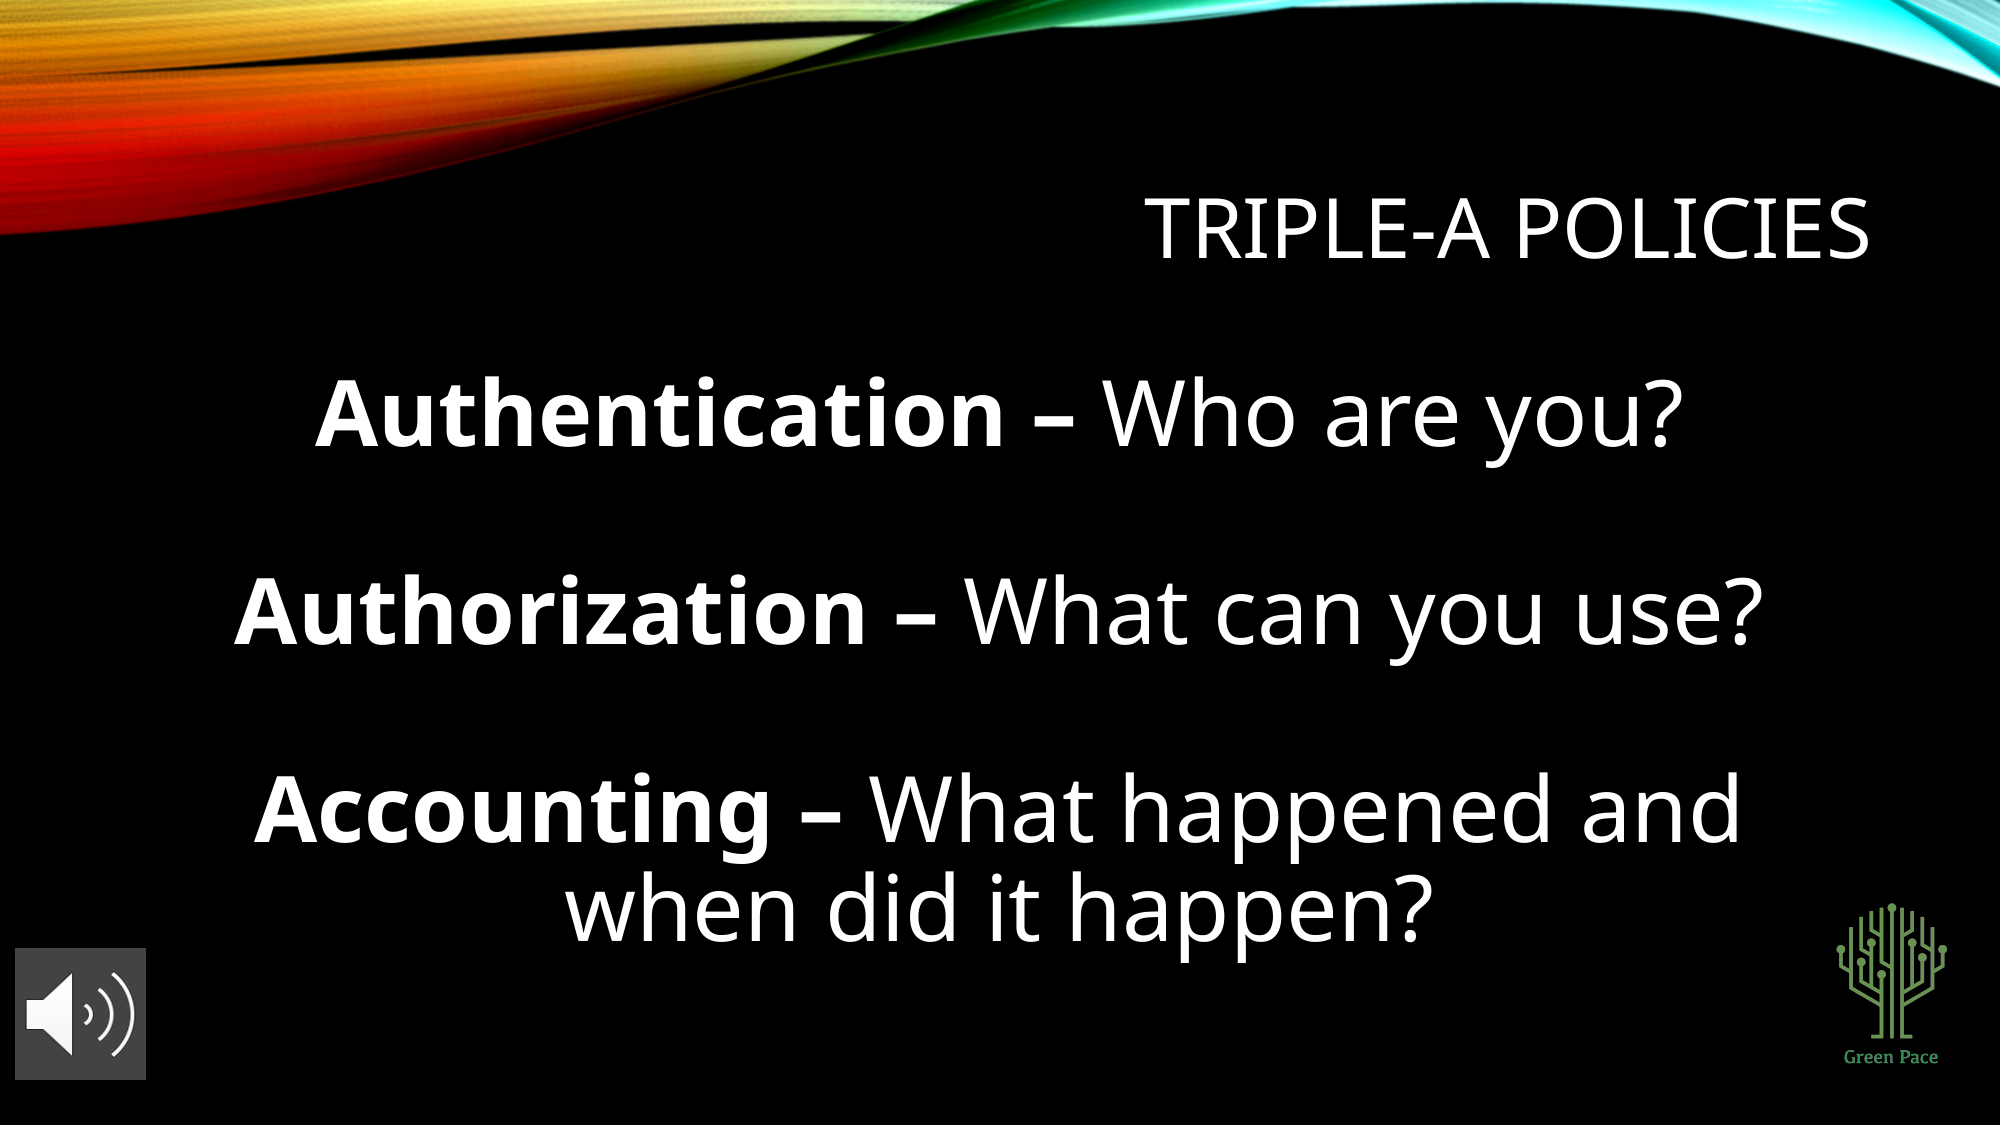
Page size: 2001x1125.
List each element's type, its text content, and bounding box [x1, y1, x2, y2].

list Authentication – Who are you? Authorization – What can you use? Accounting – What happened and when did it happen? [112, 360, 1888, 1021]
title TRIPLE-A POLICIES [474, 125, 1888, 338]
picture [1817, 892, 1964, 1082]
picture [0, 0, 2000, 237]
picture [13, 947, 148, 1082]
